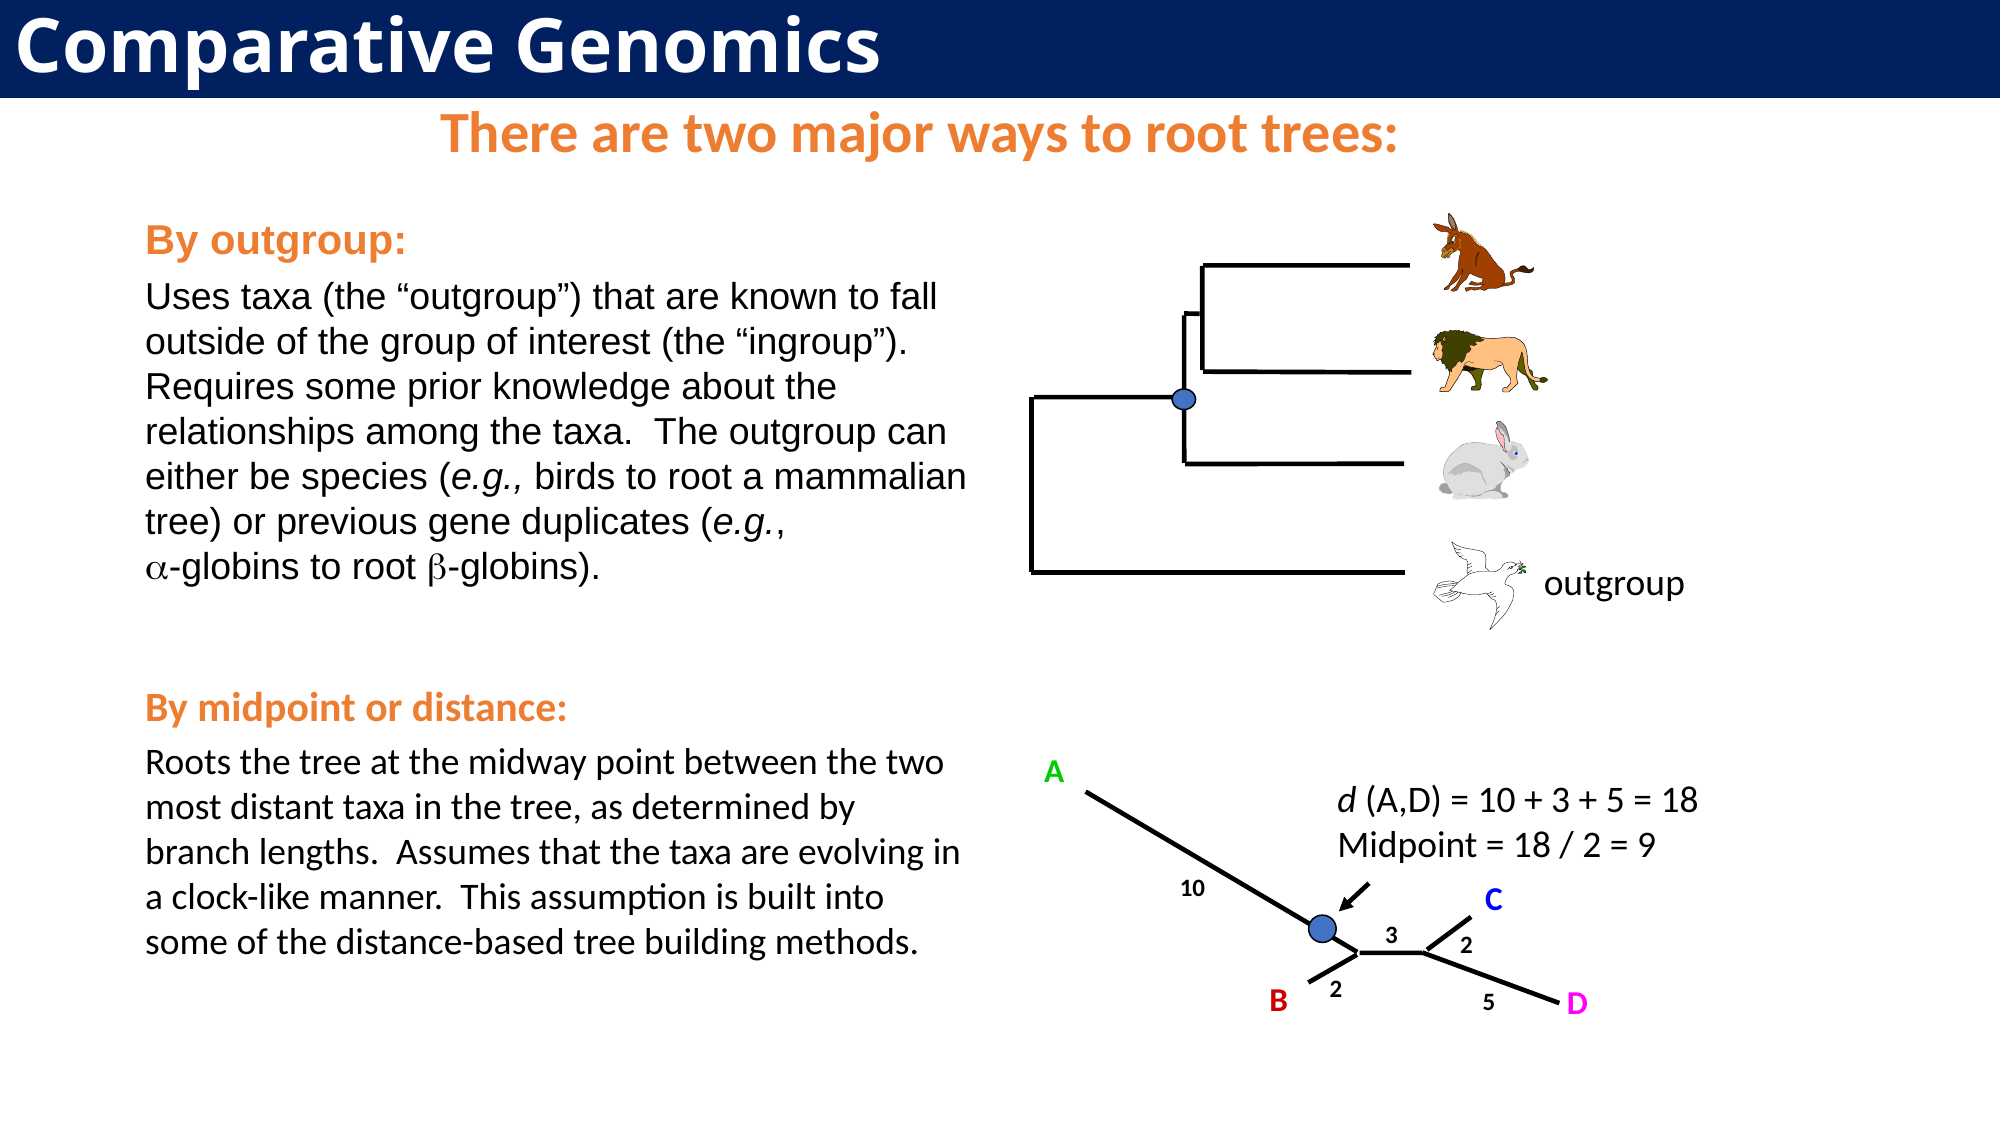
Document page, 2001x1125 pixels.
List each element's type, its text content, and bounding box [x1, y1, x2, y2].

text_box C [1470, 873, 1514, 925]
text_box 5 [1467, 977, 1524, 1023]
text_box B [1254, 970, 1310, 1026]
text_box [1433, 541, 1527, 631]
text_box D [1552, 974, 1603, 1030]
text_box By midpoint or distance: Roots the tree at the midway point between the two most distant taxa in the tree, as determined by branch lengths. Assumes that the taxa are evolving in a clock-like manner. This assumption is built into some of the distance-based tree building methods. [130, 672, 984, 970]
text_box 3 [1370, 910, 1427, 956]
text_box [1432, 329, 1549, 393]
text_box [1172, 388, 1196, 410]
text_box By outgroup: Uses taxa (the “outgroup”) that are known to fall outside of the group of interest (the “ingroup”). Requires some prior knowledge about the relationships among the taxa. The outgroup can either be species (e.g., birds to root a mammalian tree) or previous gene duplicates (e.g., a-globins to root b-globins). [130, 197, 984, 595]
text_box There are two major ways to root trees: [425, 96, 1689, 172]
text_box outgroup [1529, 550, 1701, 611]
text_box A [1029, 741, 1085, 797]
text_box 2 [1314, 964, 1380, 1010]
text_box 2 [1445, 920, 1502, 966]
text_box d (A,D) = 10 + 3 + 5 = 18 Midpoint = 18 / 2 = 9 [1322, 767, 1715, 873]
text_box 10 [1164, 864, 1221, 909]
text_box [1438, 421, 1530, 500]
text_box [1308, 915, 1337, 943]
text_box [1338, 883, 1370, 912]
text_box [1433, 212, 1535, 292]
text_box Comparative Genomics [0, 0, 2000, 96]
